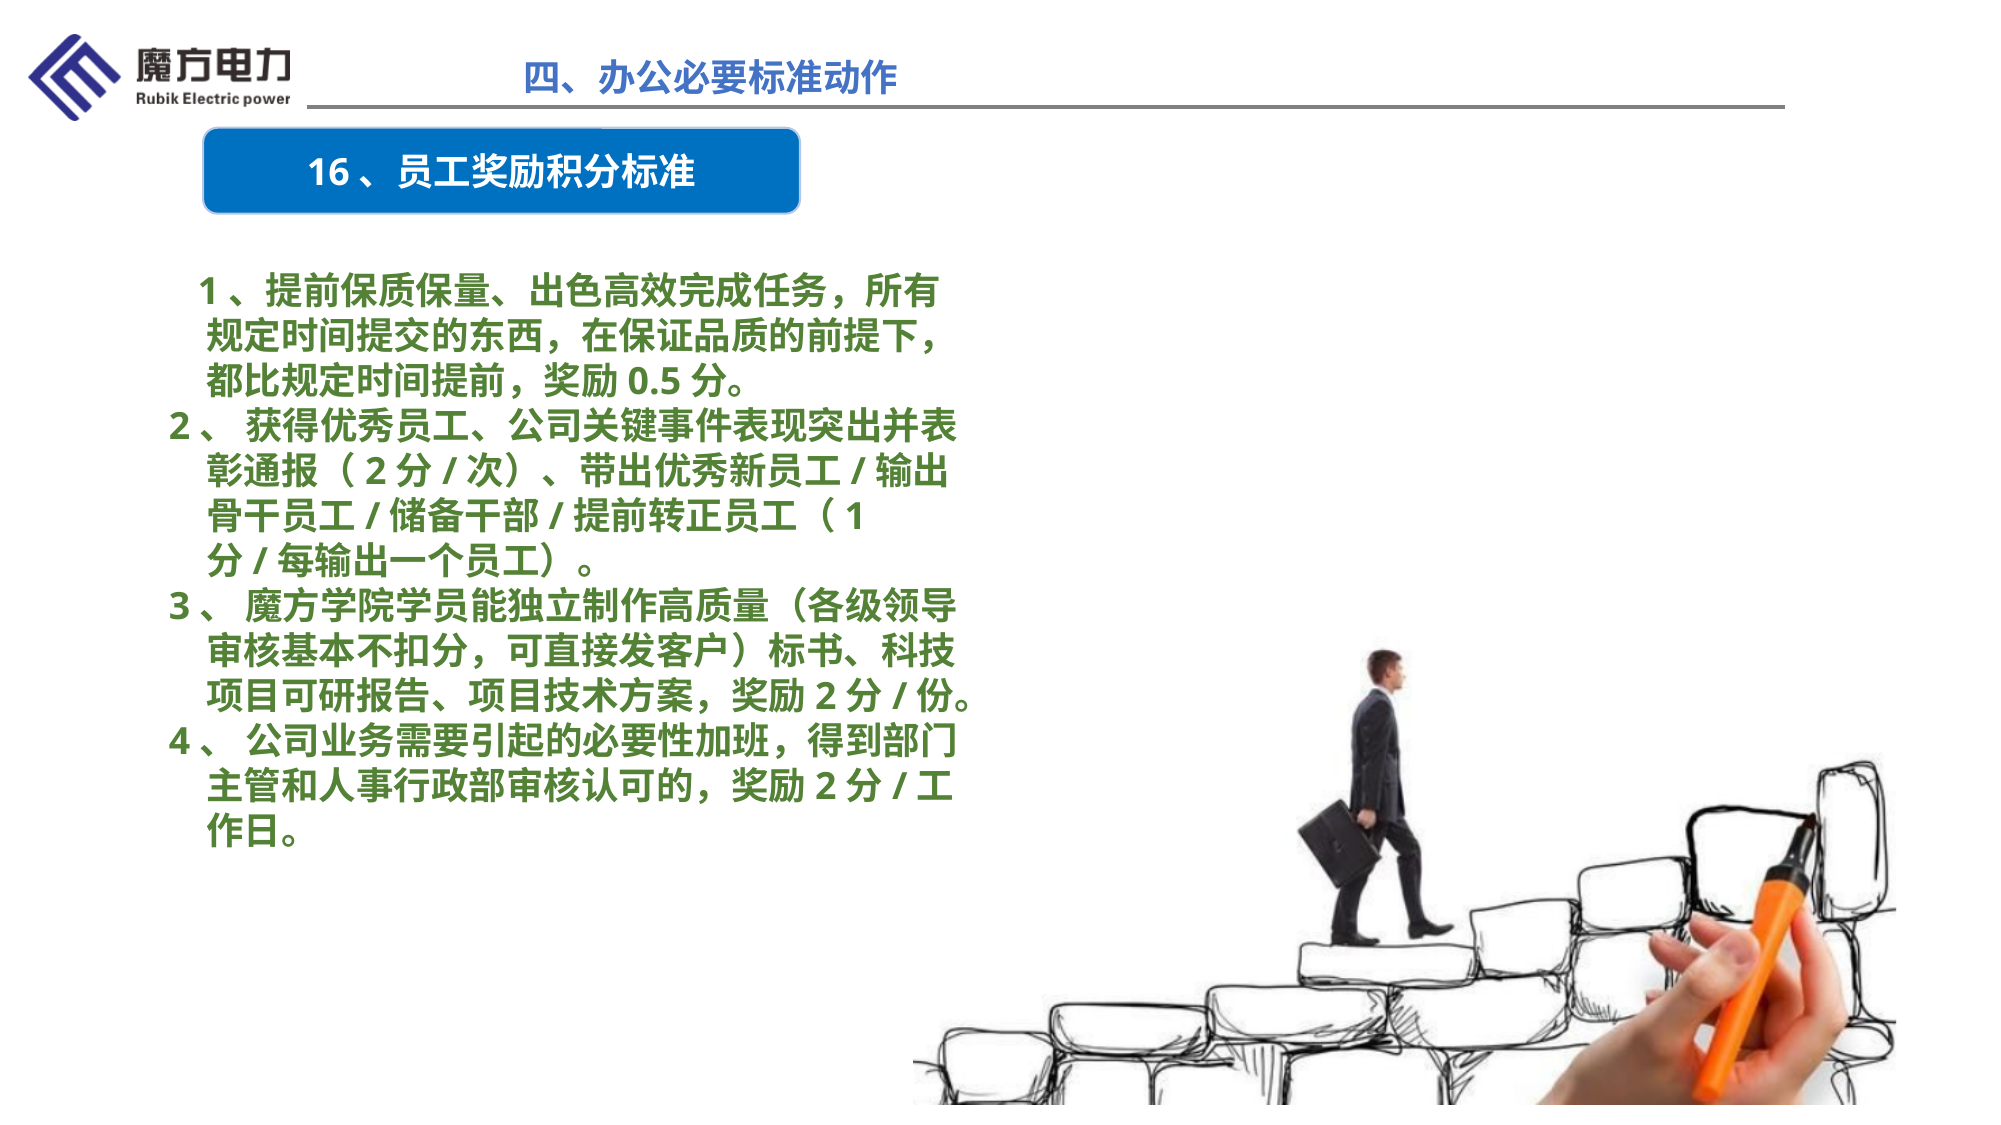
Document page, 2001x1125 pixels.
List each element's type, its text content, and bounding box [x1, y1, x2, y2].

text_box 16、员工奖励积分标准 [202, 126, 802, 215]
text_box 四、办公必要标准动作 [508, 46, 914, 106]
picture [28, 34, 290, 121]
text_box 1、提前保质保量、出色高效完成任务，所有规定时间提交的东西，在保证品质的前提下，都比规定时间提前，奖励0.5分。 2、 获得优秀员工、公司关键事件表现突出并表彰通报（2分/次）、带出优秀新员工/输出骨干员工/储备干部/提前转正员工（1分/每输出一个员工）。 3、 魔方学院学员能独立制作高质量（各级领导审核基本不扣分，可直接发客户）标书、科技项目可研报告、项目技术方案，奖励2分/份。 4、 公司业务需要引起的必要性加班，得到部门主管和人事行政部审核认可的，奖励2分/工作日。 [153, 259, 988, 860]
picture [913, 491, 1899, 1105]
